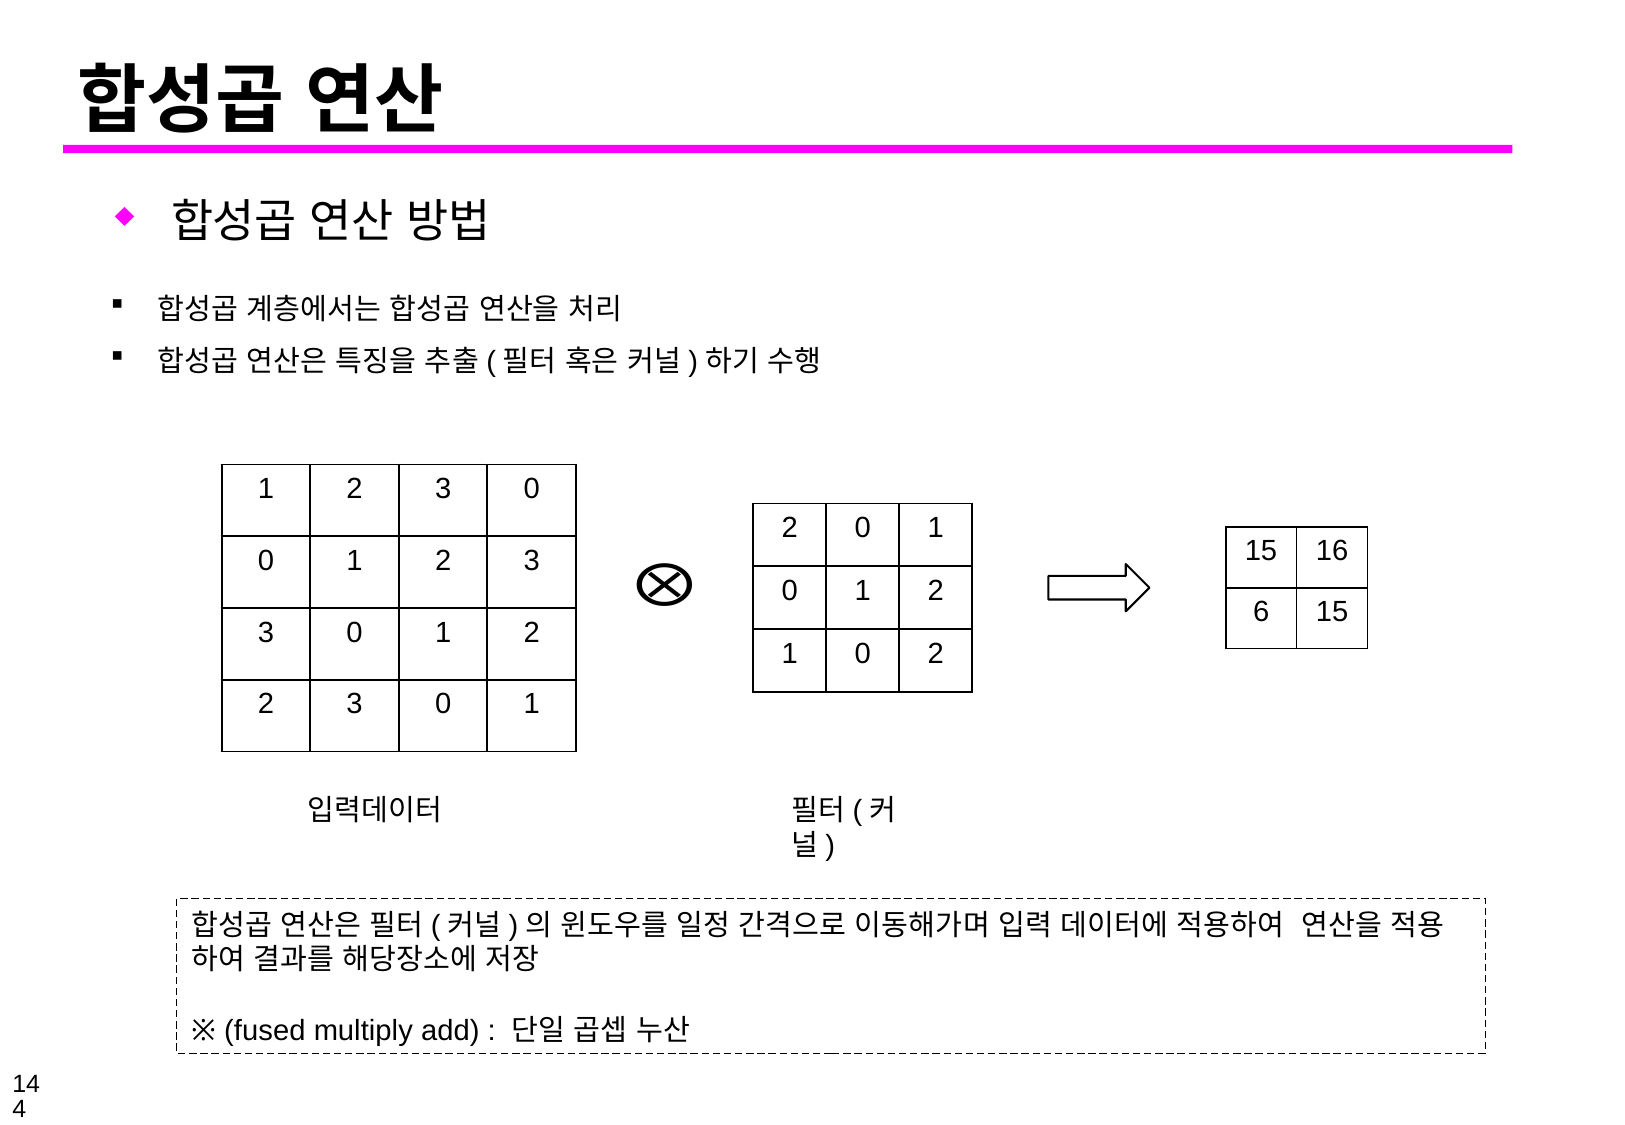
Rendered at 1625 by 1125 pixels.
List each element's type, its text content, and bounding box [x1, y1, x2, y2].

text_box 입력데이터 [292, 783, 470, 834]
slide_number 144 [0, 1071, 69, 1094]
table_cell 2 [400, 537, 486, 607]
table_cell 0 [400, 681, 486, 751]
table_header 16 [1297, 528, 1367, 587]
table_cell 1 [311, 537, 398, 607]
table_cell 3 [223, 609, 309, 679]
table_cell 0 [223, 537, 309, 607]
table_cell 3 [488, 537, 575, 607]
table_header 0 [488, 465, 575, 535]
table_header 0 [827, 504, 898, 565]
table_cell 0 [754, 567, 825, 628]
table_cell 1 [827, 567, 898, 628]
text_box 합성곱 계층에서는 합성곱 연산을 처리 합성곱 연산은 특징을 추출(필터 혹은 커널)하기 수행 [95, 265, 1571, 385]
list 합성곱 연산 방법 [99, 172, 1510, 256]
table_header 15 [1227, 528, 1296, 587]
table_header 2 [754, 504, 825, 565]
table_header 2 [311, 465, 398, 535]
table_cell 15 [1297, 589, 1367, 648]
table_cell 0 [827, 630, 898, 691]
table_cell 2 [223, 681, 309, 751]
title 합성곱 연산 [62, 42, 1500, 149]
table_cell 0 [311, 609, 398, 679]
table_cell 1 [488, 681, 575, 751]
table_header 1 [900, 504, 971, 565]
table_header 3 [400, 465, 486, 535]
table_cell 2 [900, 567, 971, 628]
table_cell 6 [1227, 589, 1296, 648]
table_cell 2 [488, 609, 575, 679]
table_cell 1 [754, 630, 825, 691]
text_box [1048, 564, 1150, 612]
table_cell 1 [400, 609, 486, 679]
text_box 필터(커널) [776, 783, 954, 869]
table_cell 3 [311, 681, 398, 751]
table_header 1 [223, 465, 309, 535]
table_cell 2 [900, 630, 971, 691]
